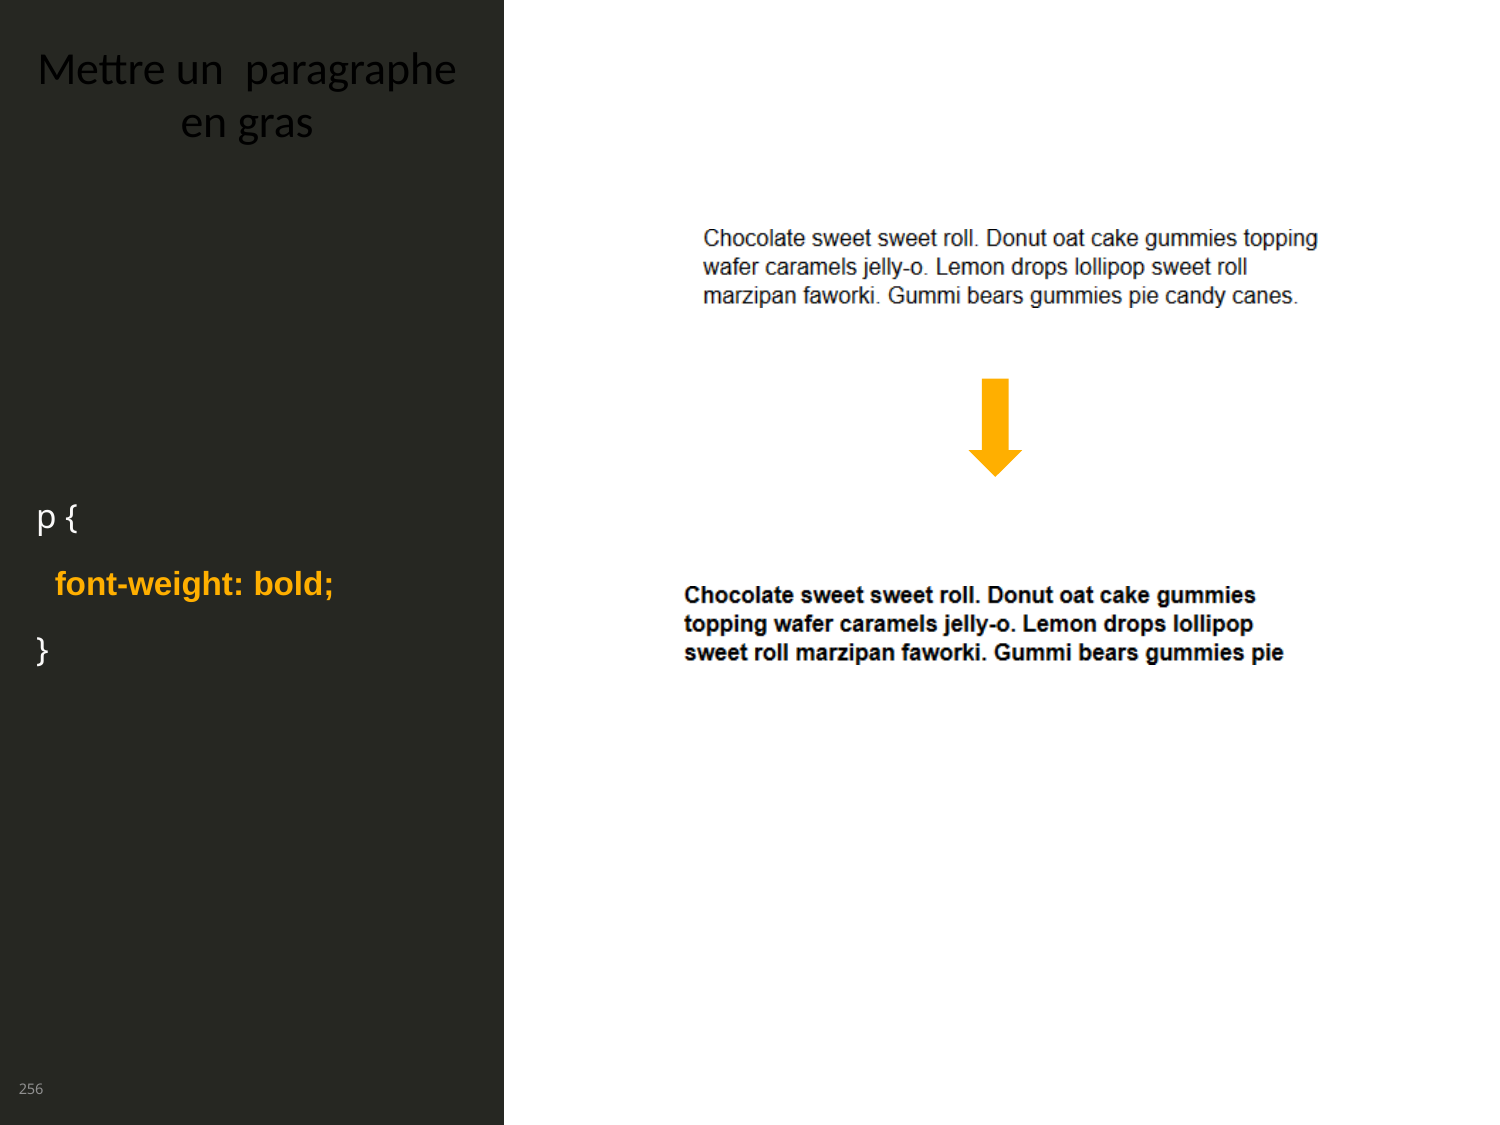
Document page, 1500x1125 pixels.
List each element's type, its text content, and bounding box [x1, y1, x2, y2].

text_box 256 [16, 1077, 46, 1098]
picture [683, 585, 1286, 665]
title Mettre un paragraphe en gras [34, 0, 460, 188]
text_box p { font-weight: bold; } [34, 493, 345, 668]
text_box [968, 378, 1023, 477]
picture [702, 229, 1318, 309]
text_box [0, 0, 504, 1125]
